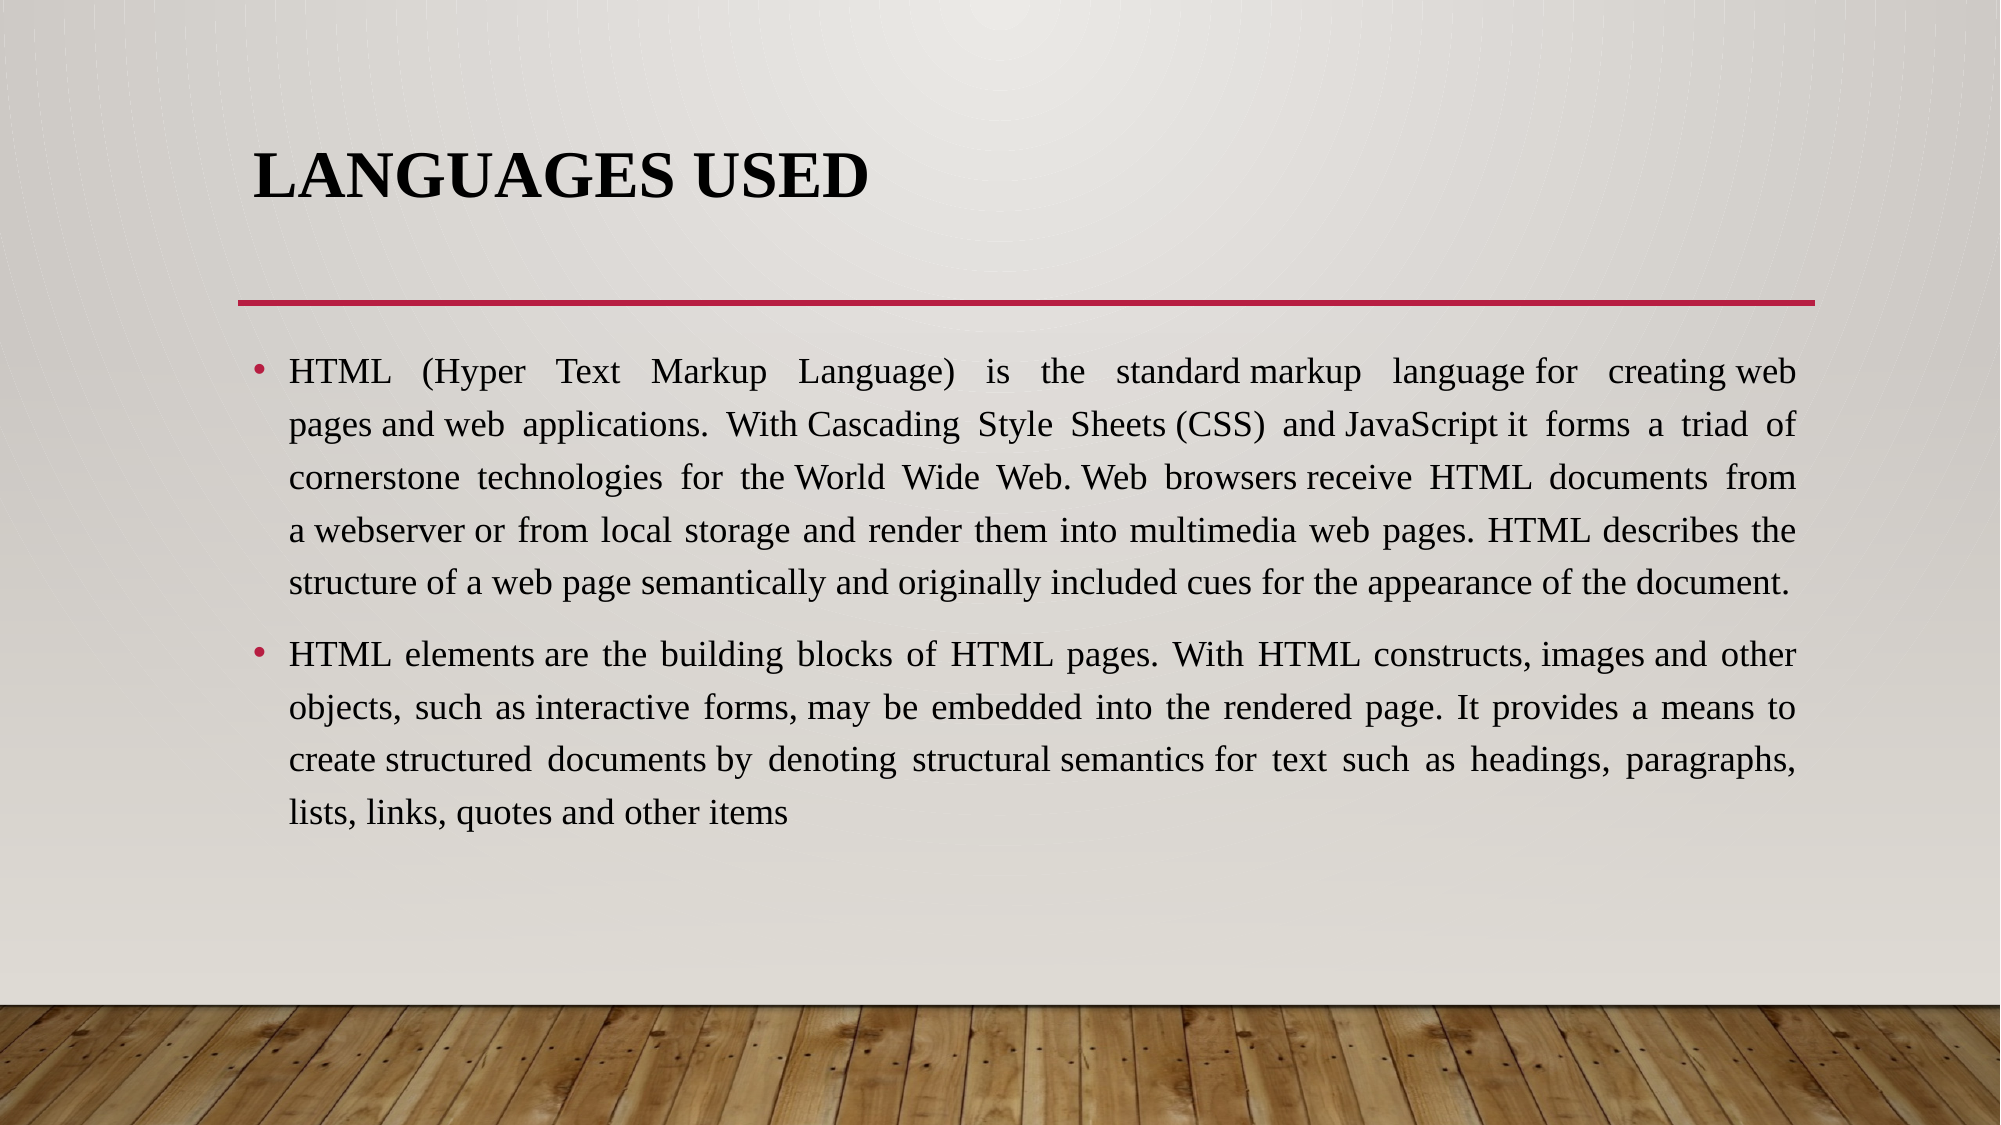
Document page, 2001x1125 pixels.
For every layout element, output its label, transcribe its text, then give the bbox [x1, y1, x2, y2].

list HTML (Hyper Text Markup Language) is the standard markup language for creating web pages and web applications. With Cascading Style Sheets (CSS) and JavaScript it forms a triad of cornerstone technologies for the World Wide Web. Web browsers receive HTML documents from a webserver or from local storage and render them into multimedia web pages. HTML describes the structure of a web page semantically and originally included cues for the appearance of the document. HTML elements are the building blocks of HTML pages. With HTML constructs, images and other objects, such as interactive forms, may be embedded into the rendered page. It provides a means to create structured documents by denoting structural semantics for text such as headings, paragraphs, lists, links, quotes and other items [238, 330, 1814, 897]
picture [0, 1005, 2000, 1125]
title LANGUAGES USED [238, 131, 1814, 305]
